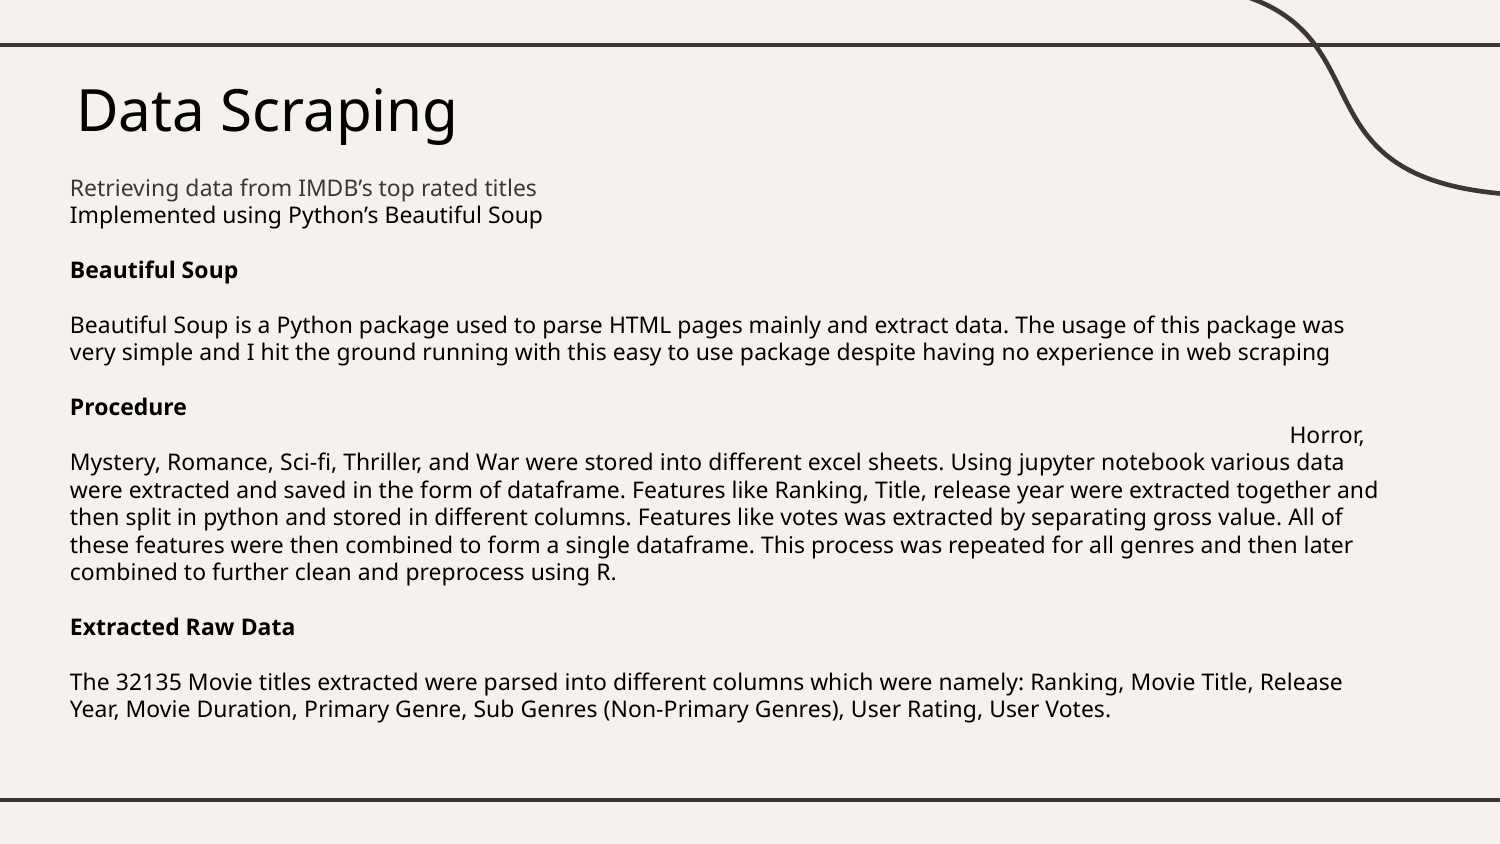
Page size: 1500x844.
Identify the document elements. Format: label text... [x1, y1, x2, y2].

title Data Scraping [60, 58, 583, 158]
list Retrieving data from IMDB’s top rated titles Implemented using Python’s Beautiful Soup Beautiful Soup Beautiful Soup is a Python package used to parse HTML pages mainly and extract data. The usage of this package was very simple and I hit the ground running with this easy to use package despite having no experience in web scraping Procedure IMDB Web Links were collected for all the genres(Action, Animation, Biography, Comedy, Crime, Drama, Fantasy, Horror, Mystery, Romance, Sci-fi, Thriller, and War were stored into different excel sheets. Using jupyter notebook various data were extracted and saved in the form of dataframe. Features like Ranking, Title, release year were extracted together and then split in python and stored in different columns. Features like votes was extracted by separating gross value. All of these features were then combined to form a single dataframe. This process was repeated for all genres and then later combined to further clean and preprocess using R. Extracted Raw Data The 32135 Movie titles extracted were parsed into different columns which were namely: Ranking, Movie Title, Release Year, Movie Duration, Primary Genre, Sub Genres (Non-Primary Genres), User Rating, User Votes. [36, 158, 1399, 786]
